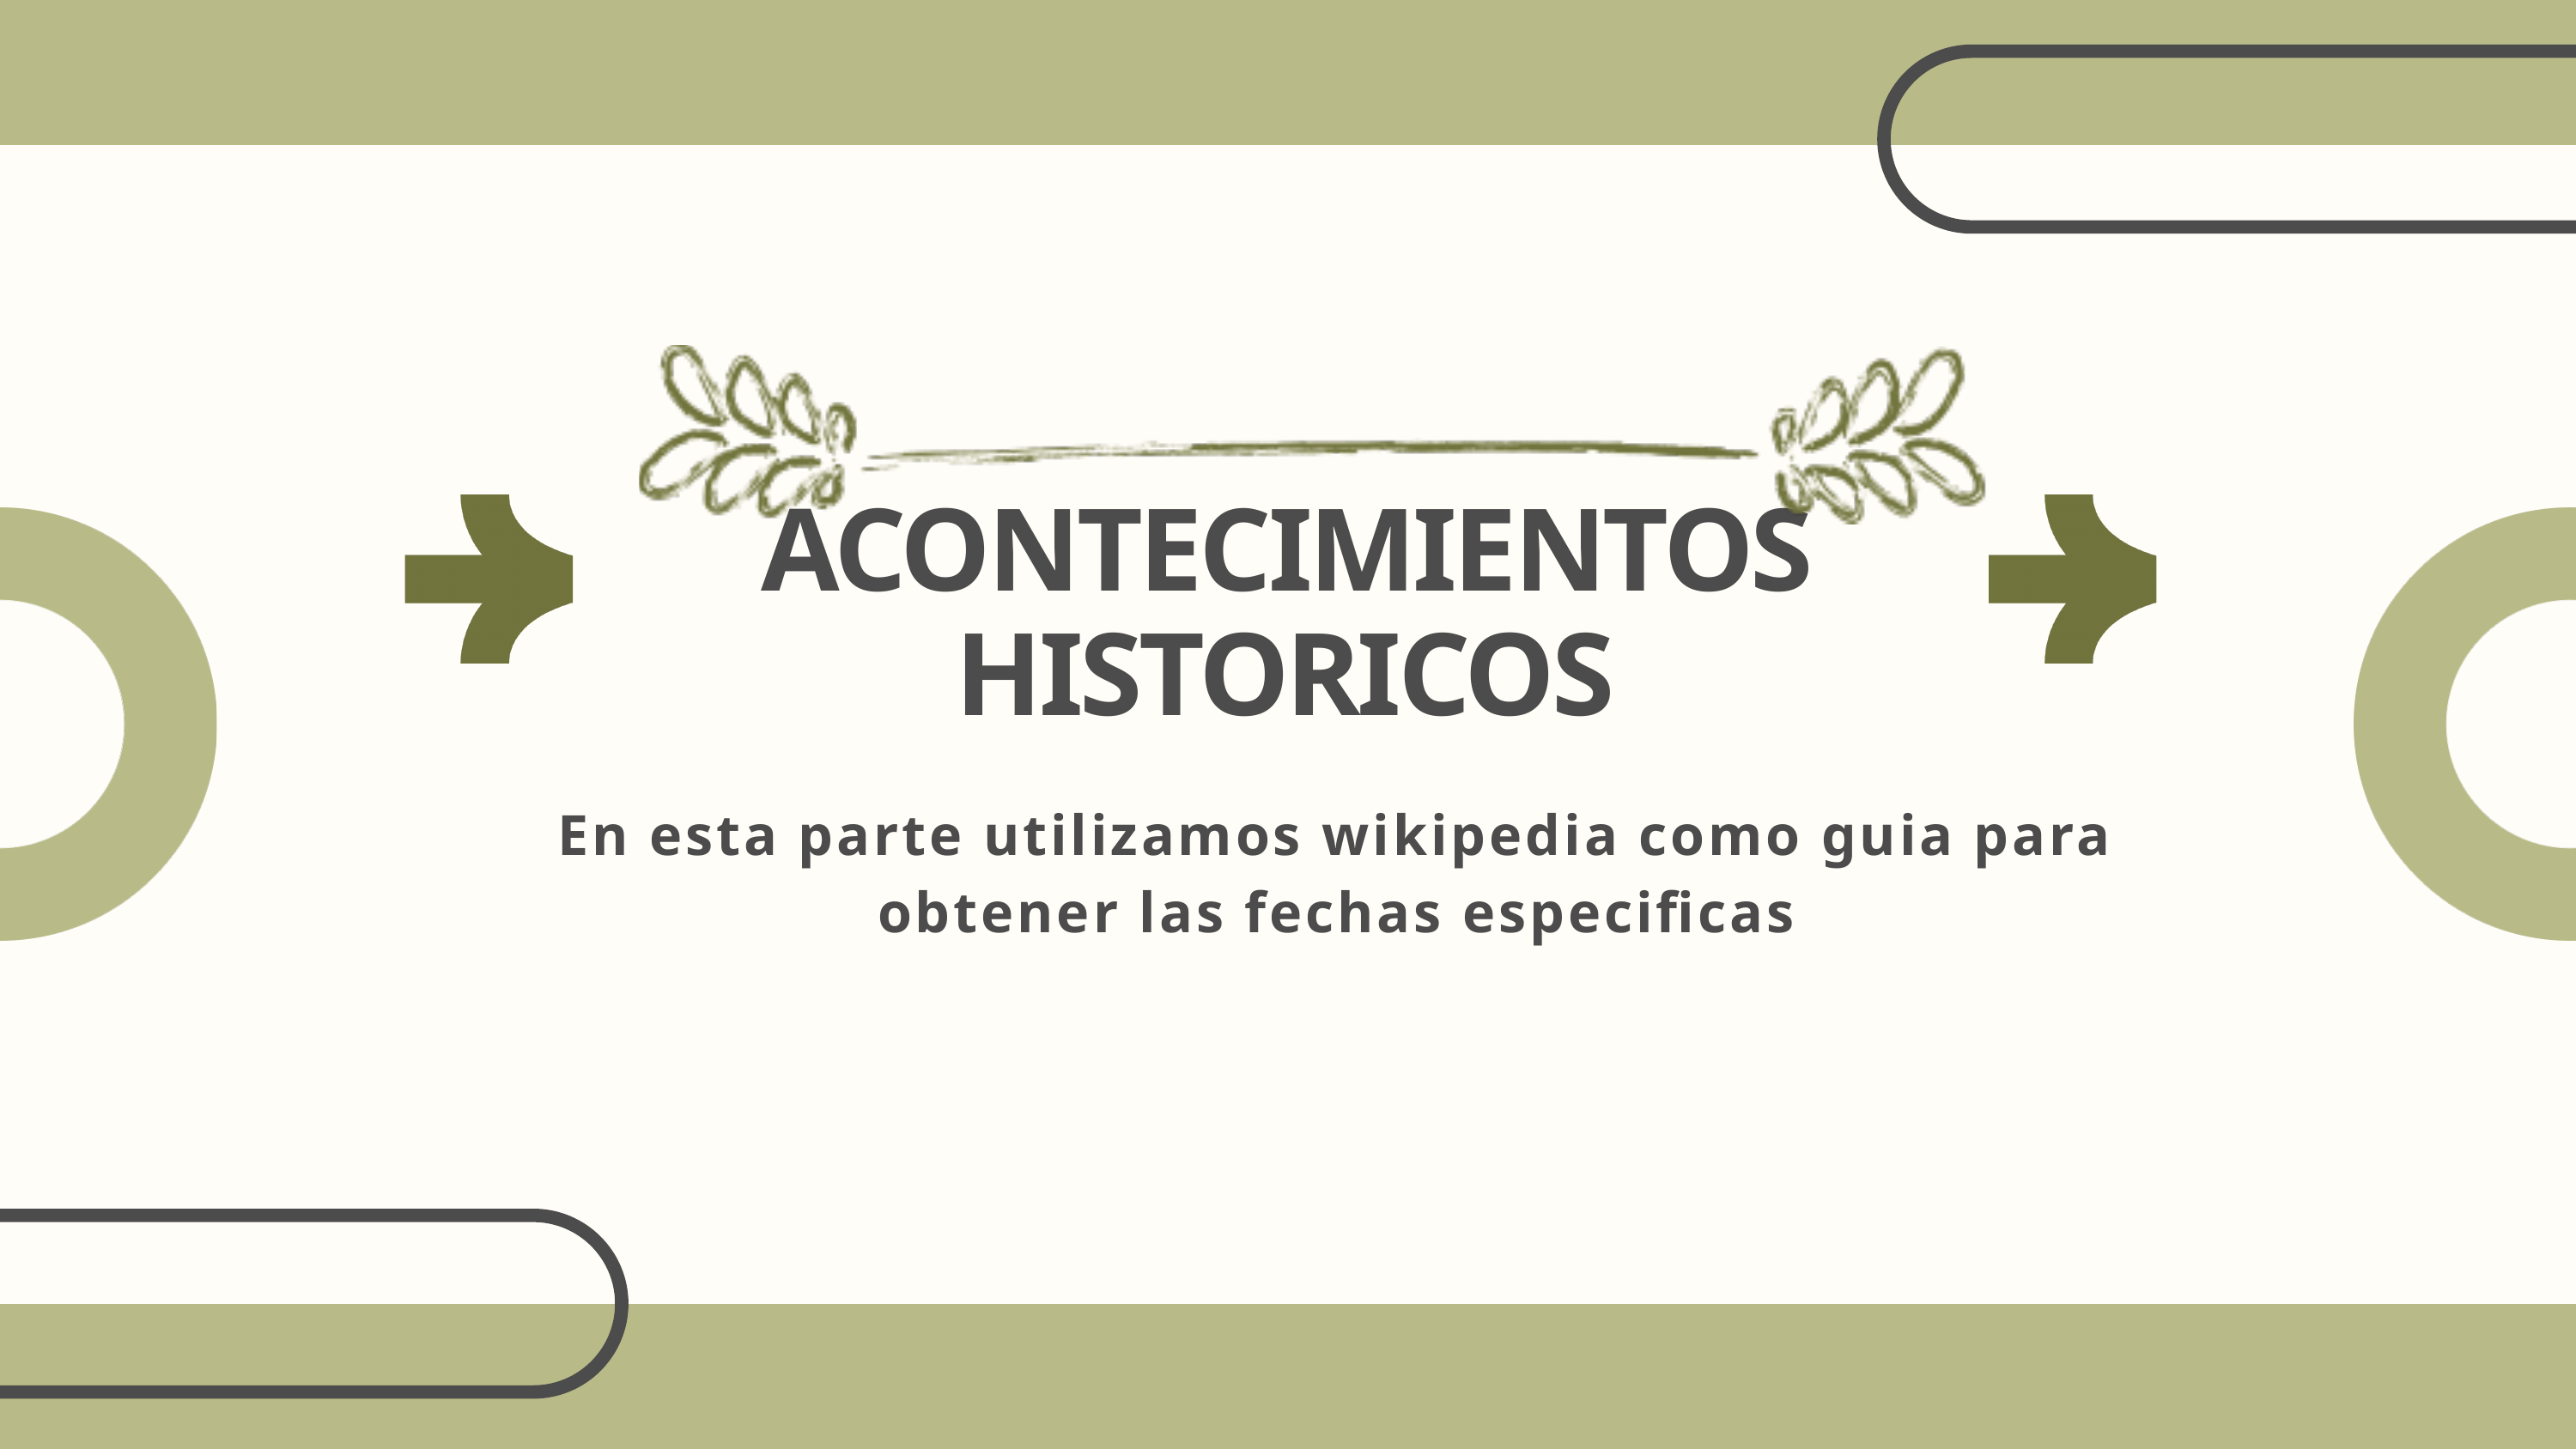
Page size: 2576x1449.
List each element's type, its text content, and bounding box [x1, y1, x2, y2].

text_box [0, 1215, 623, 1392]
text_box [639, 345, 1989, 524]
text_box [1988, 494, 2157, 664]
text_box En esta parte utilizamos wikipedia como guia para obtener las fechas especificas [557, 788, 2116, 944]
text_box ACONTECIMIENTOS HISTORICOS [467, 489, 2104, 739]
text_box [0, 0, 2576, 145]
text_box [0, 1303, 2576, 1449]
text_box [2354, 507, 2576, 942]
text_box [0, 507, 217, 942]
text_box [1883, 51, 2576, 227]
text_box [404, 494, 574, 664]
